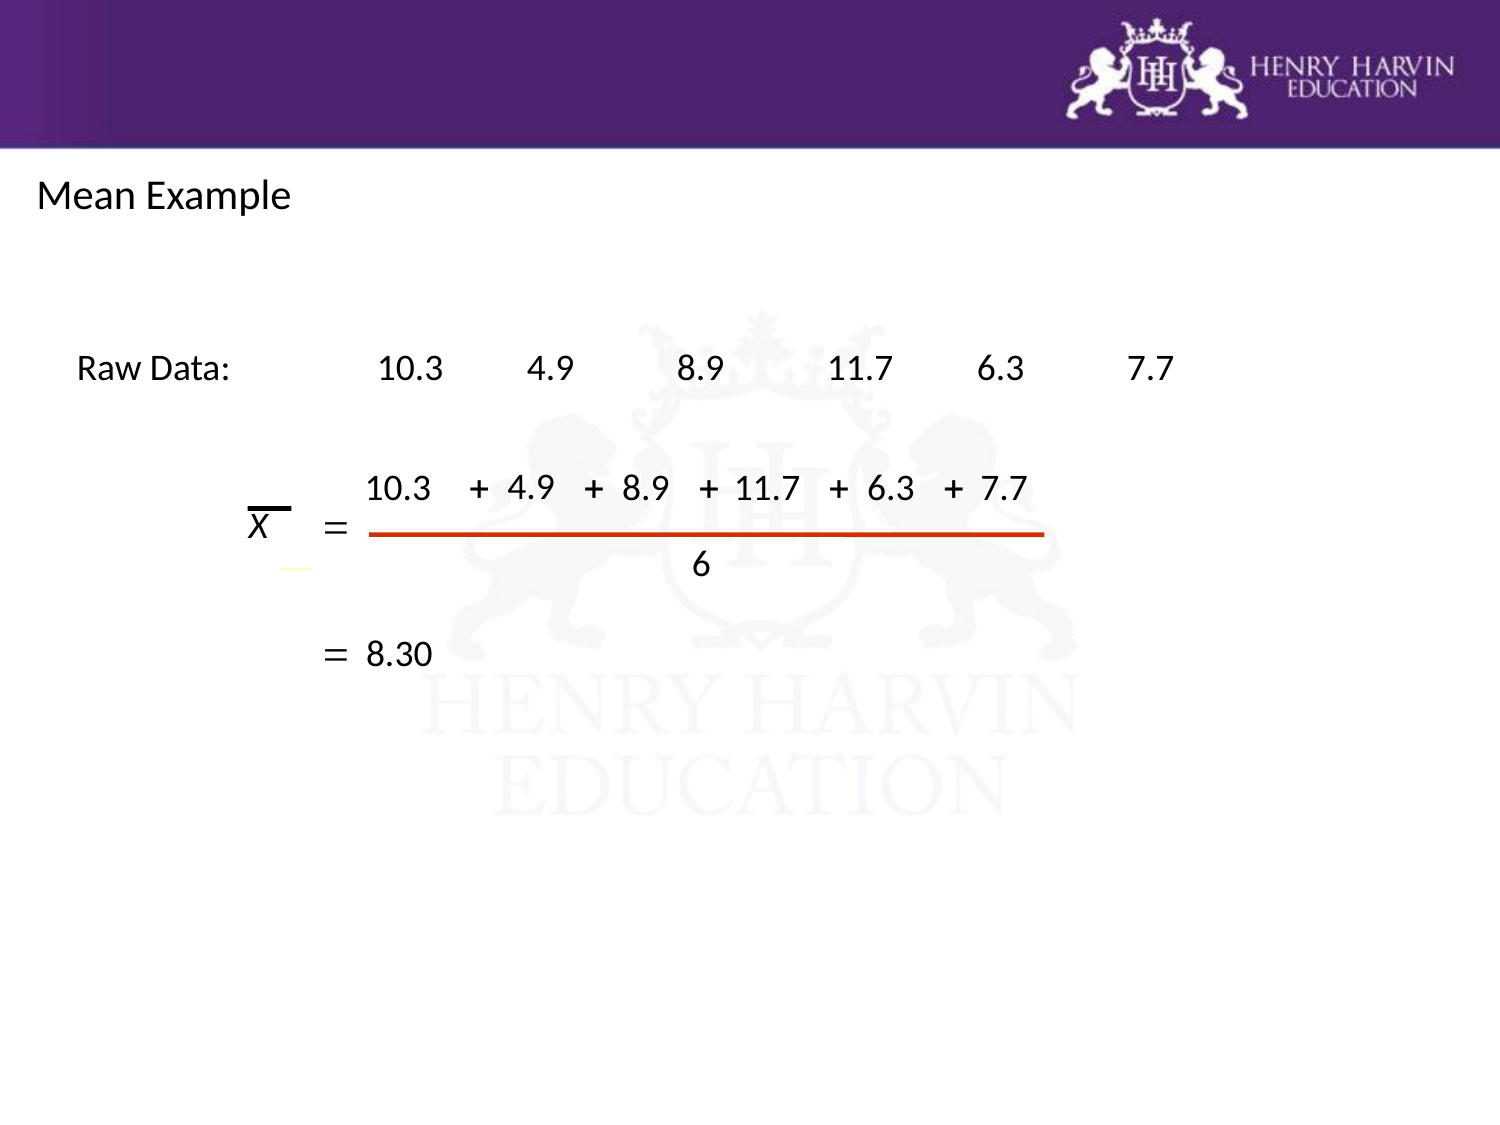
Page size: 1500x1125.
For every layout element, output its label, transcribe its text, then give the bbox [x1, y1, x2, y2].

text_box 6 [680, 533, 723, 590]
text_box  [457, 457, 502, 514]
text_box  [931, 457, 969, 514]
text_box 11.7 [722, 457, 812, 514]
text_box  [309, 496, 362, 553]
text_box  [816, 457, 855, 514]
text_box 6.3 [855, 457, 926, 514]
list Raw Data: 10.3 4.9 8.9 11.7 6.3 7.7 [65, 337, 1416, 895]
text_box  [309, 623, 354, 679]
text_box  [686, 457, 722, 514]
picture [0, 0, 1500, 1125]
text_box 7.7 [969, 457, 1040, 514]
text_box 8.30 [354, 623, 444, 679]
text_box 8.9 [610, 457, 681, 514]
text_box 4.9 [496, 456, 567, 513]
title Mean Example [1, 161, 327, 224]
text_box  [572, 457, 610, 514]
text_box X [237, 495, 280, 552]
text_box 10.3 [353, 457, 443, 514]
